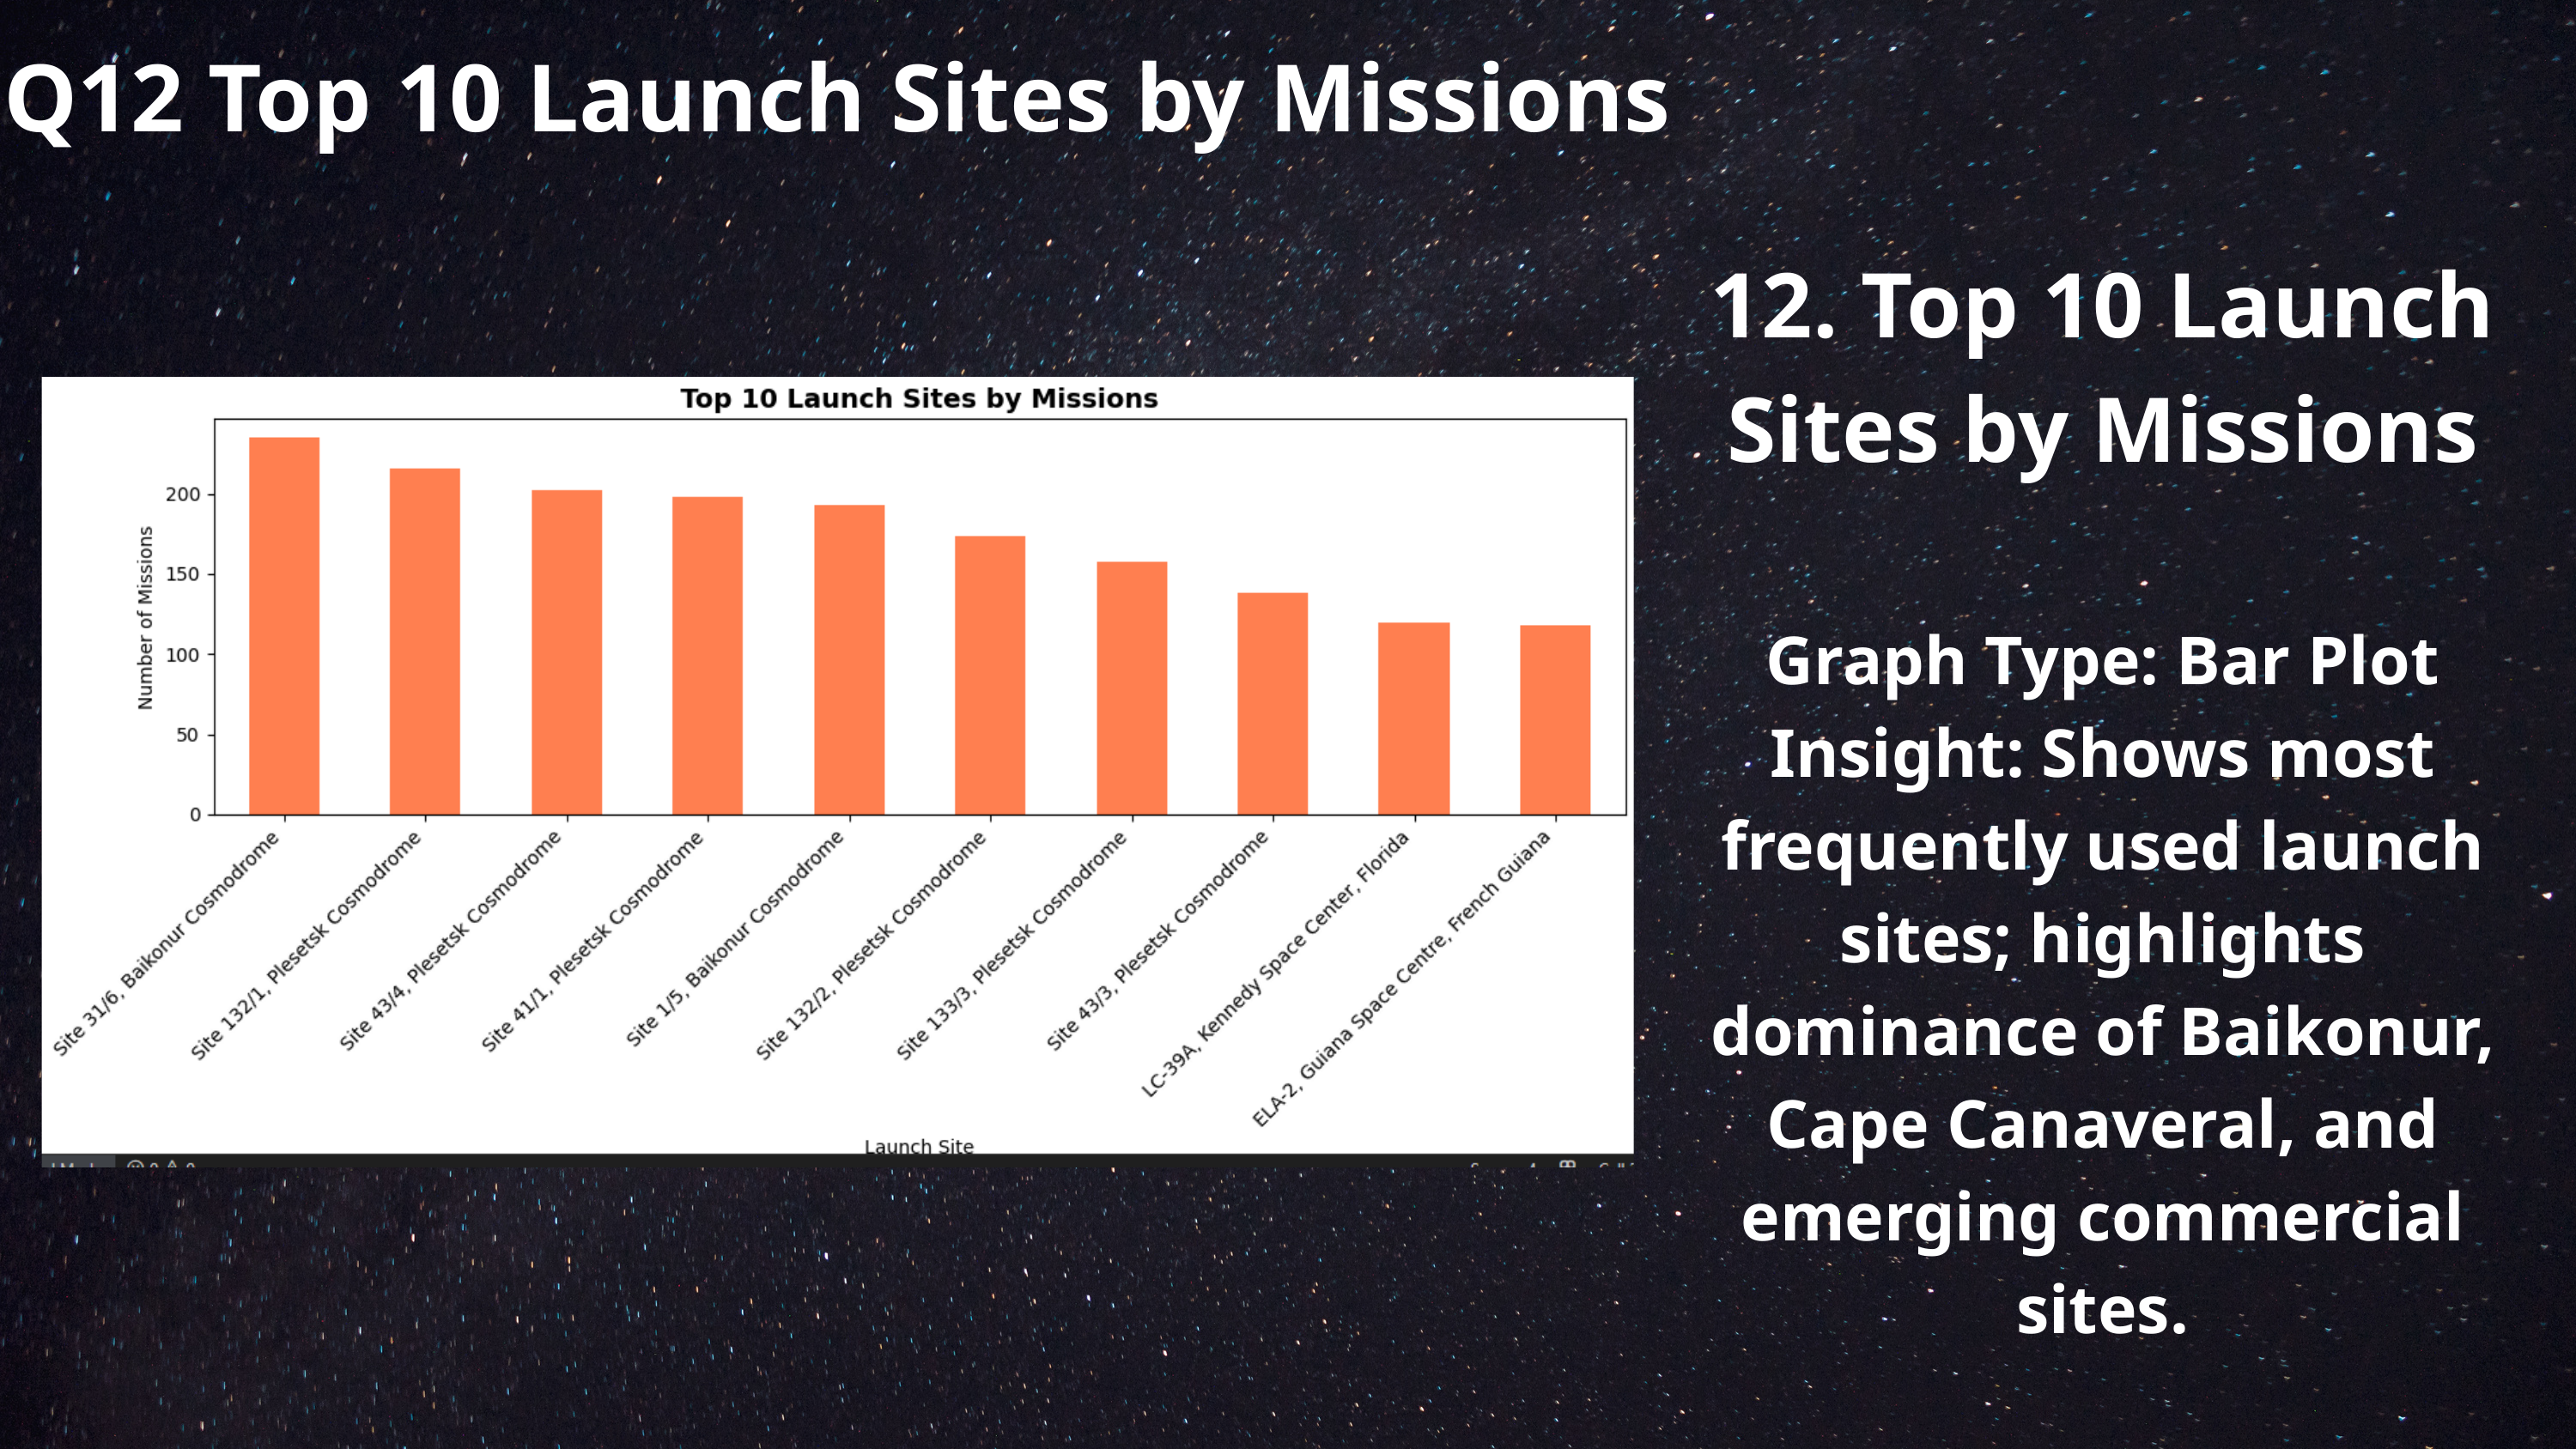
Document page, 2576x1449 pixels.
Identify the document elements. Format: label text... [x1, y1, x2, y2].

text_box Q12 Top 10 Launch Sites by Missions [0, 20, 1712, 281]
text_box 12. Top 10 Launch Sites by Missions Graph Type: Bar Plot Insight: Shows most frequently used launch sites; highlights dominance of Baikonur, Cape Canaveral, and emerging commercial sites. [1662, 230, 2544, 1449]
text_box [0, 0, 2576, 1449]
text_box [41, 377, 1634, 1167]
